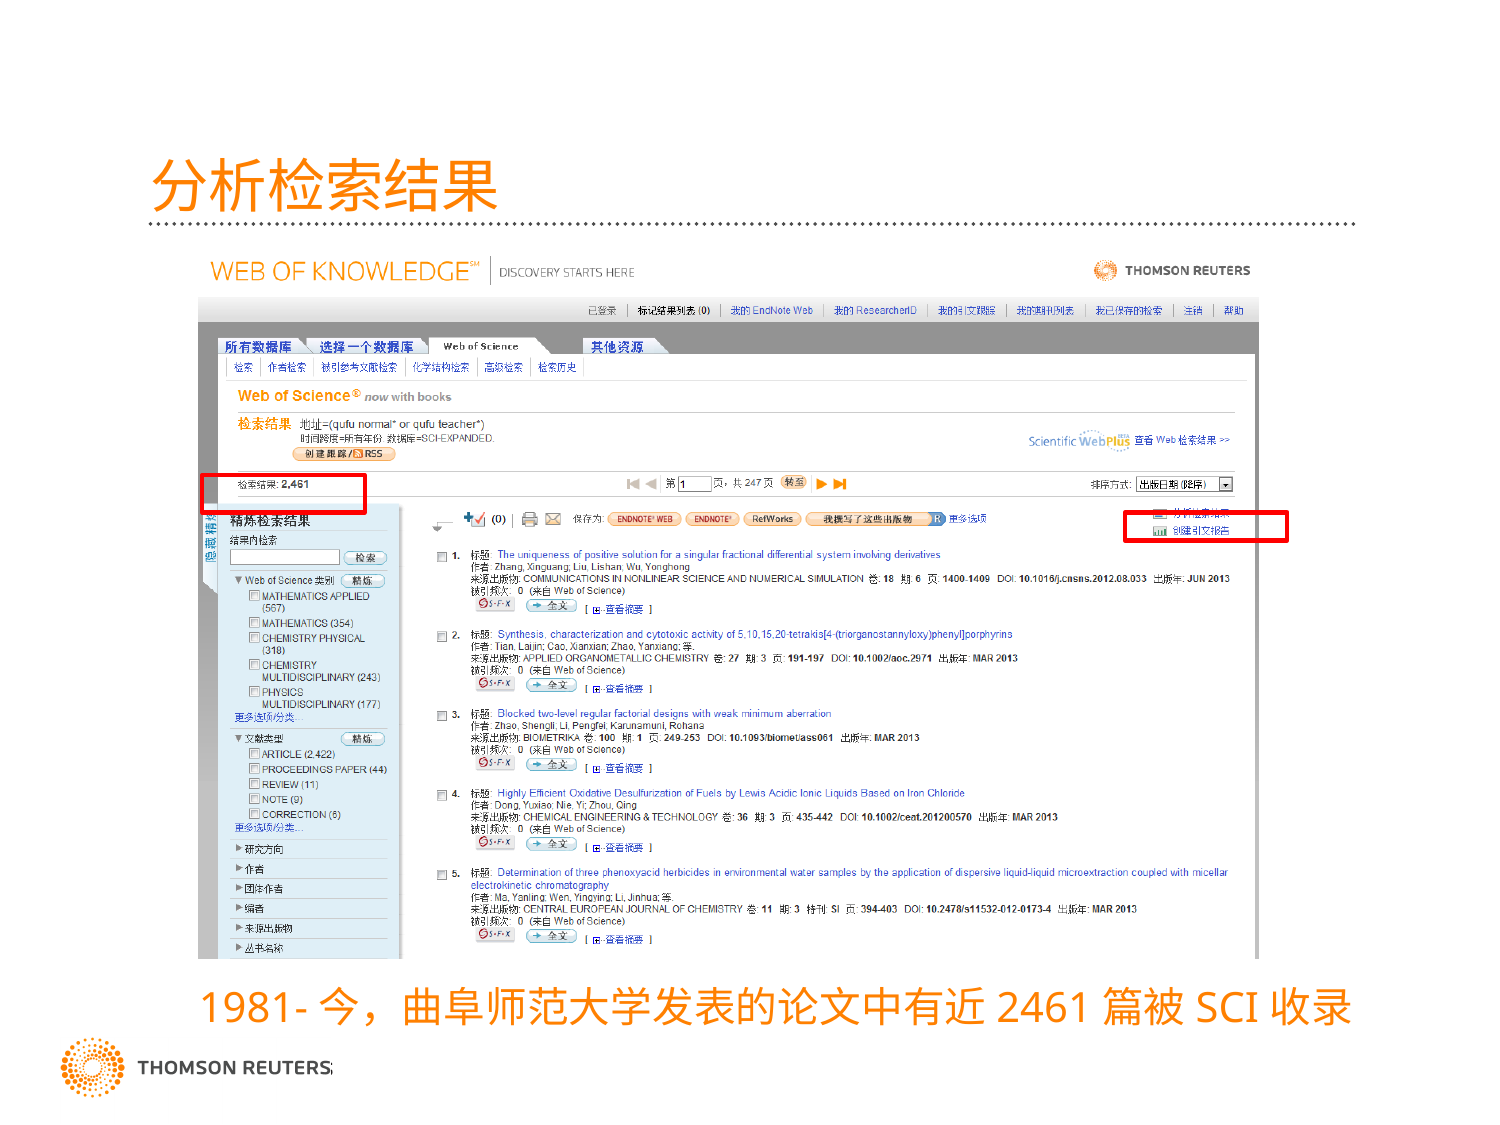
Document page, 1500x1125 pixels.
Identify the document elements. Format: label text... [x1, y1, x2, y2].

title 分析检索结果 [150, 83, 1360, 221]
picture [198, 249, 1259, 960]
picture [60, 1037, 333, 1125]
text_box 1981-今，曲阜师范大学发表的论文中有近2461篇被SCI收录 [198, 941, 1500, 1032]
text_box [1264, 510, 1289, 543]
